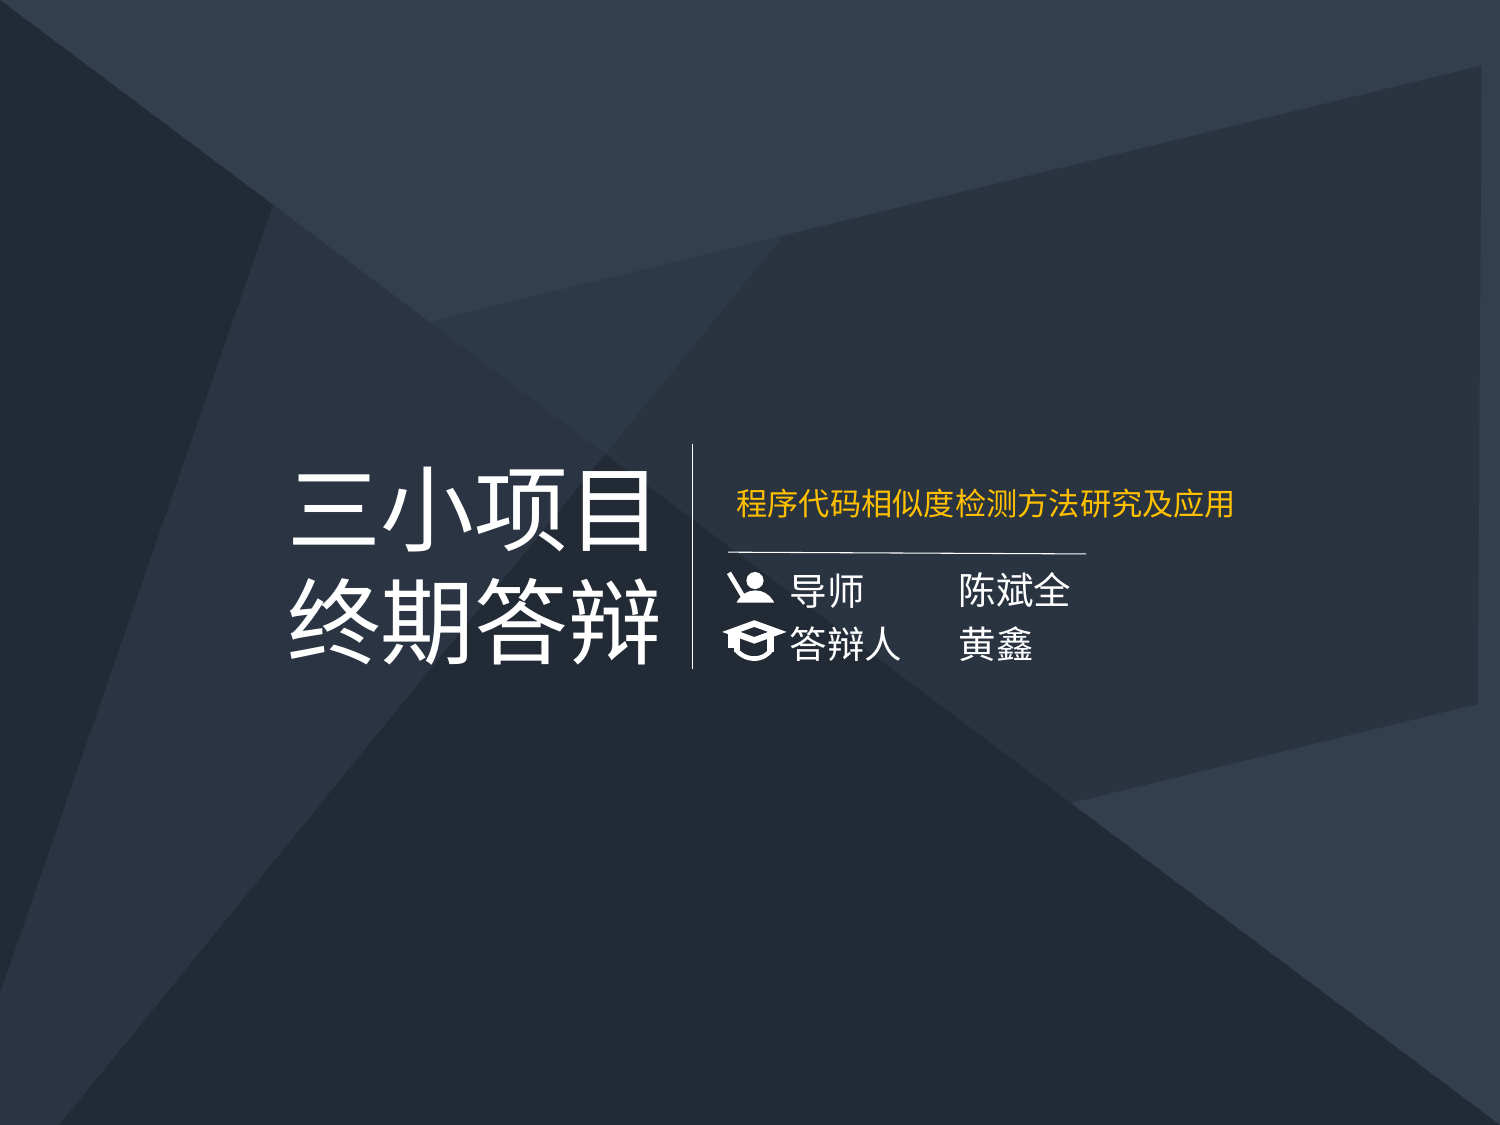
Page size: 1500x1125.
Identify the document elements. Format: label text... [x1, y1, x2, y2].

text_box 黄鑫 [943, 613, 1124, 673]
text_box 答辩人 [774, 613, 944, 674]
text_box 三小项目 终期答辩 [272, 443, 723, 684]
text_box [729, 571, 775, 603]
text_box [730, 614, 778, 659]
text_box 导师 [774, 560, 943, 613]
text_box 陈斌全 [943, 559, 1124, 613]
text_box 程序代码相似度检测方法研究及应用 [723, 476, 1264, 529]
